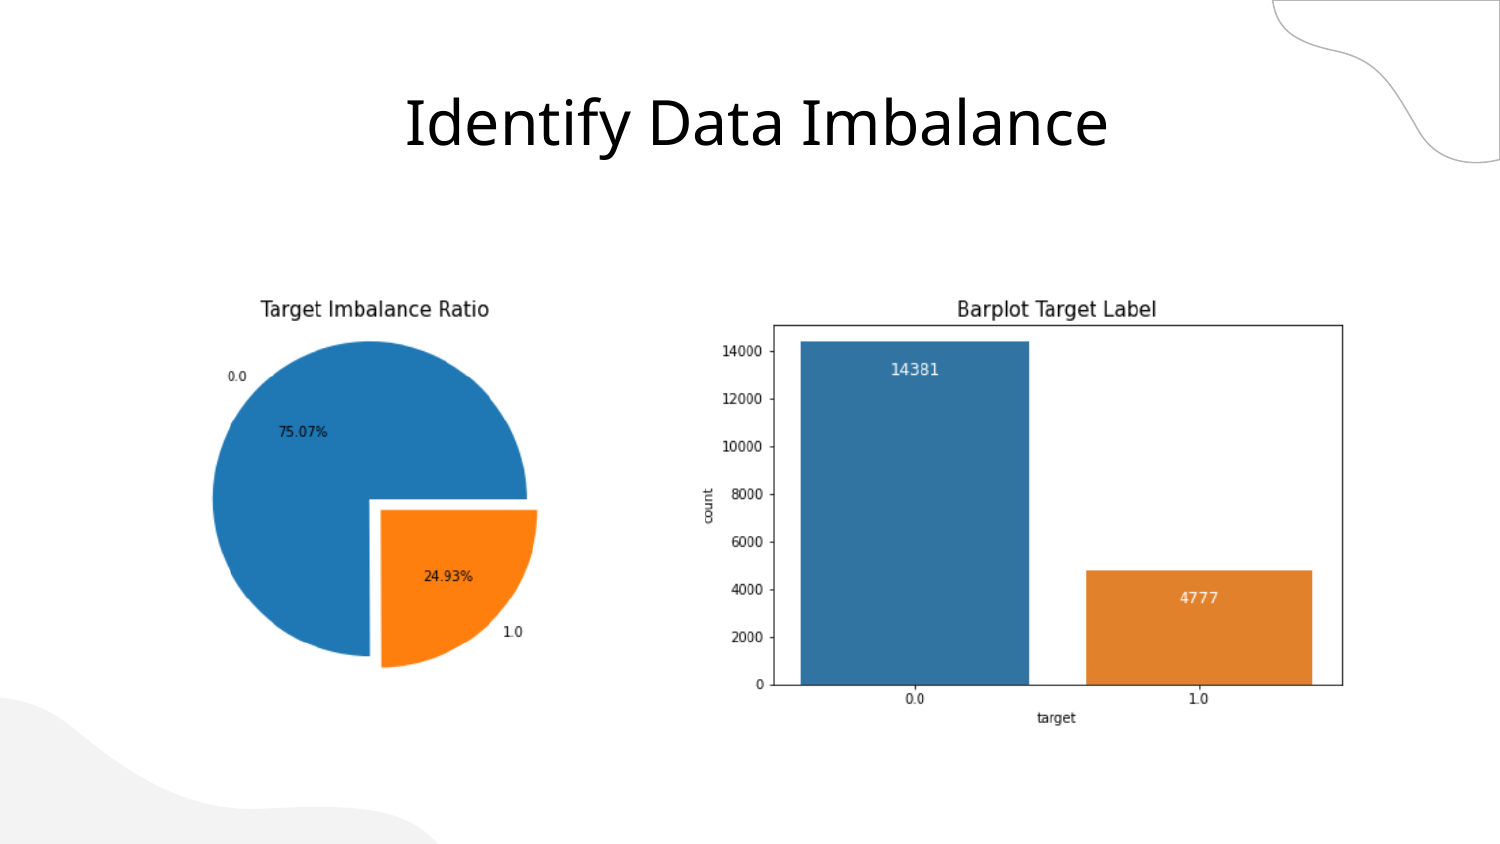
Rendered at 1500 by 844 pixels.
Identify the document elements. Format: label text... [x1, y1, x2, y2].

title Identify Data Imbalance [116, 81, 1383, 160]
picture [143, 288, 1354, 732]
